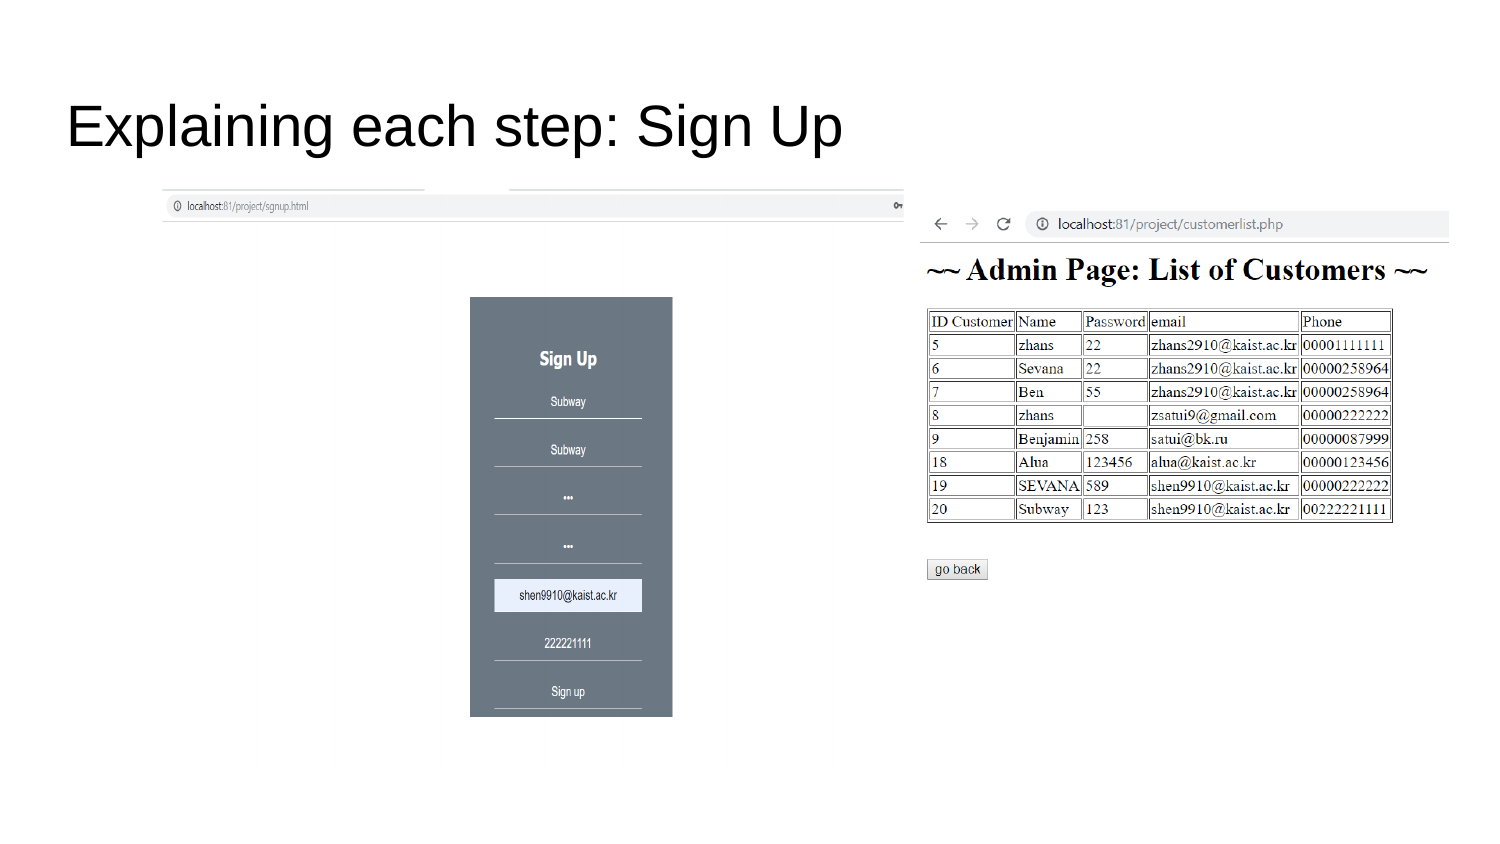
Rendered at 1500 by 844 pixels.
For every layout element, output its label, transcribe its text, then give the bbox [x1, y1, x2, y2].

picture [919, 211, 1450, 596]
picture [162, 188, 904, 774]
title Explaining each step: Sign Up [51, 72, 1449, 167]
